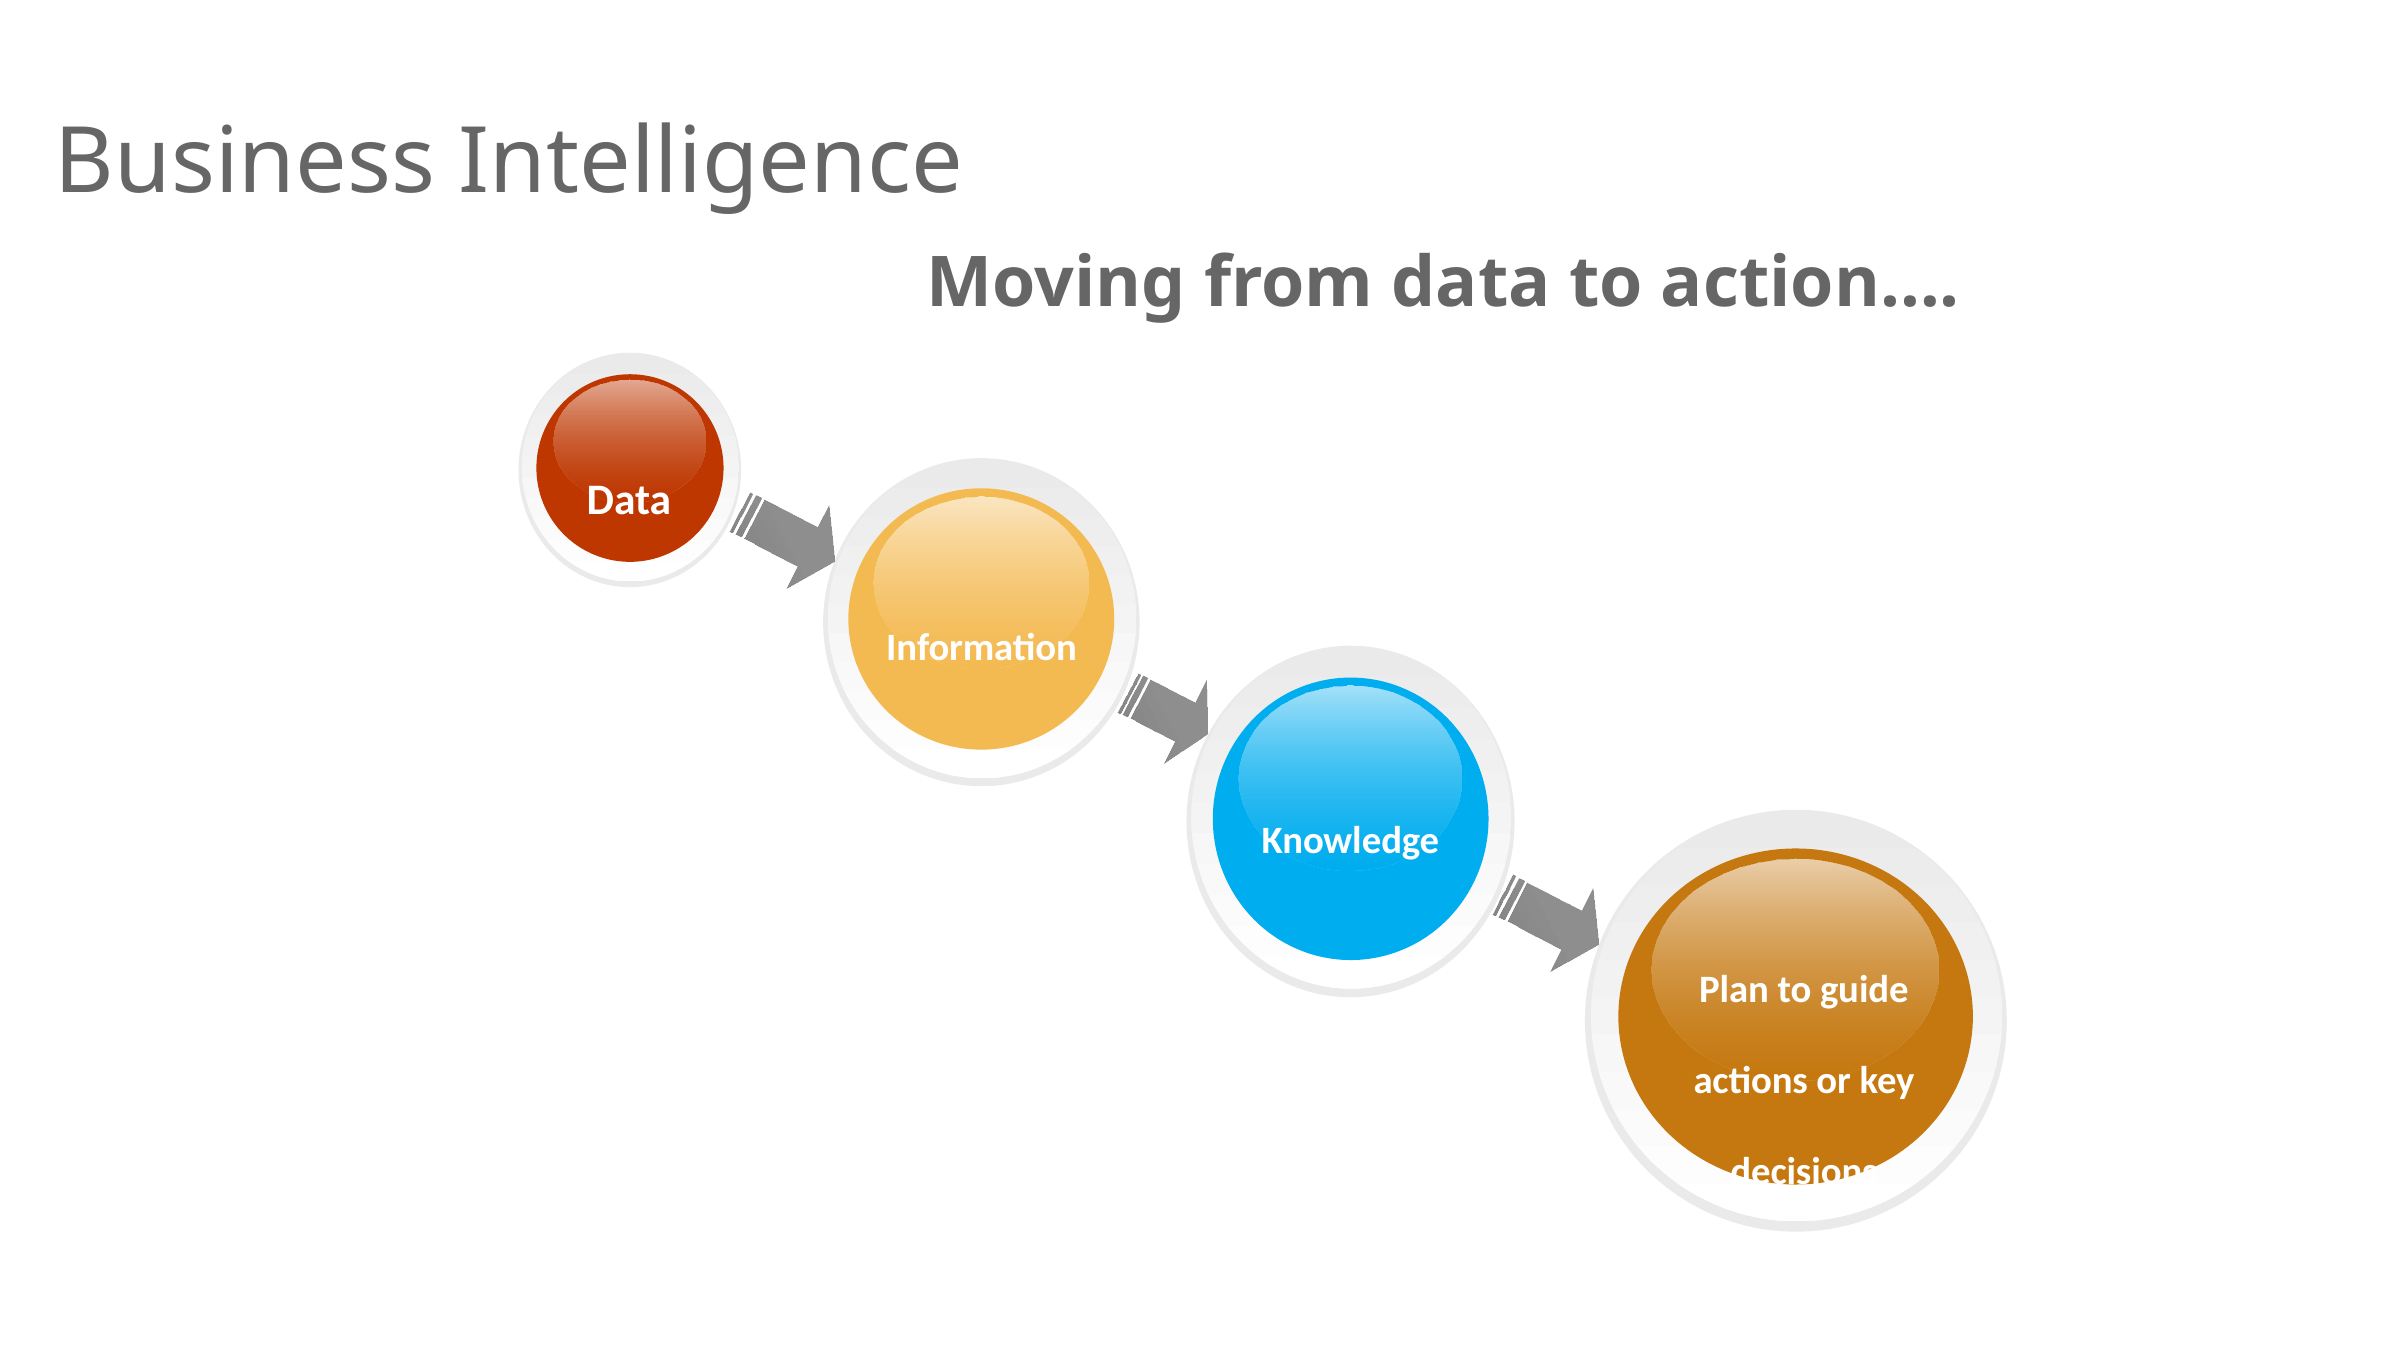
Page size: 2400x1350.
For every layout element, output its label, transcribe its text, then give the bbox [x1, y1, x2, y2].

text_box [1584, 809, 2008, 1232]
text_box [1140, 675, 1148, 694]
text_box [742, 492, 753, 514]
text_box [1515, 878, 1525, 900]
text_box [518, 352, 742, 588]
text_box Business Intelligence [40, 93, 1335, 218]
text_box Moving from data to action…. [912, 229, 1983, 328]
text_box [744, 499, 822, 589]
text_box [822, 457, 1140, 787]
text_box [1186, 645, 1515, 998]
text_box [1140, 679, 1186, 764]
text_box [1515, 882, 1584, 972]
text_box [742, 495, 762, 536]
